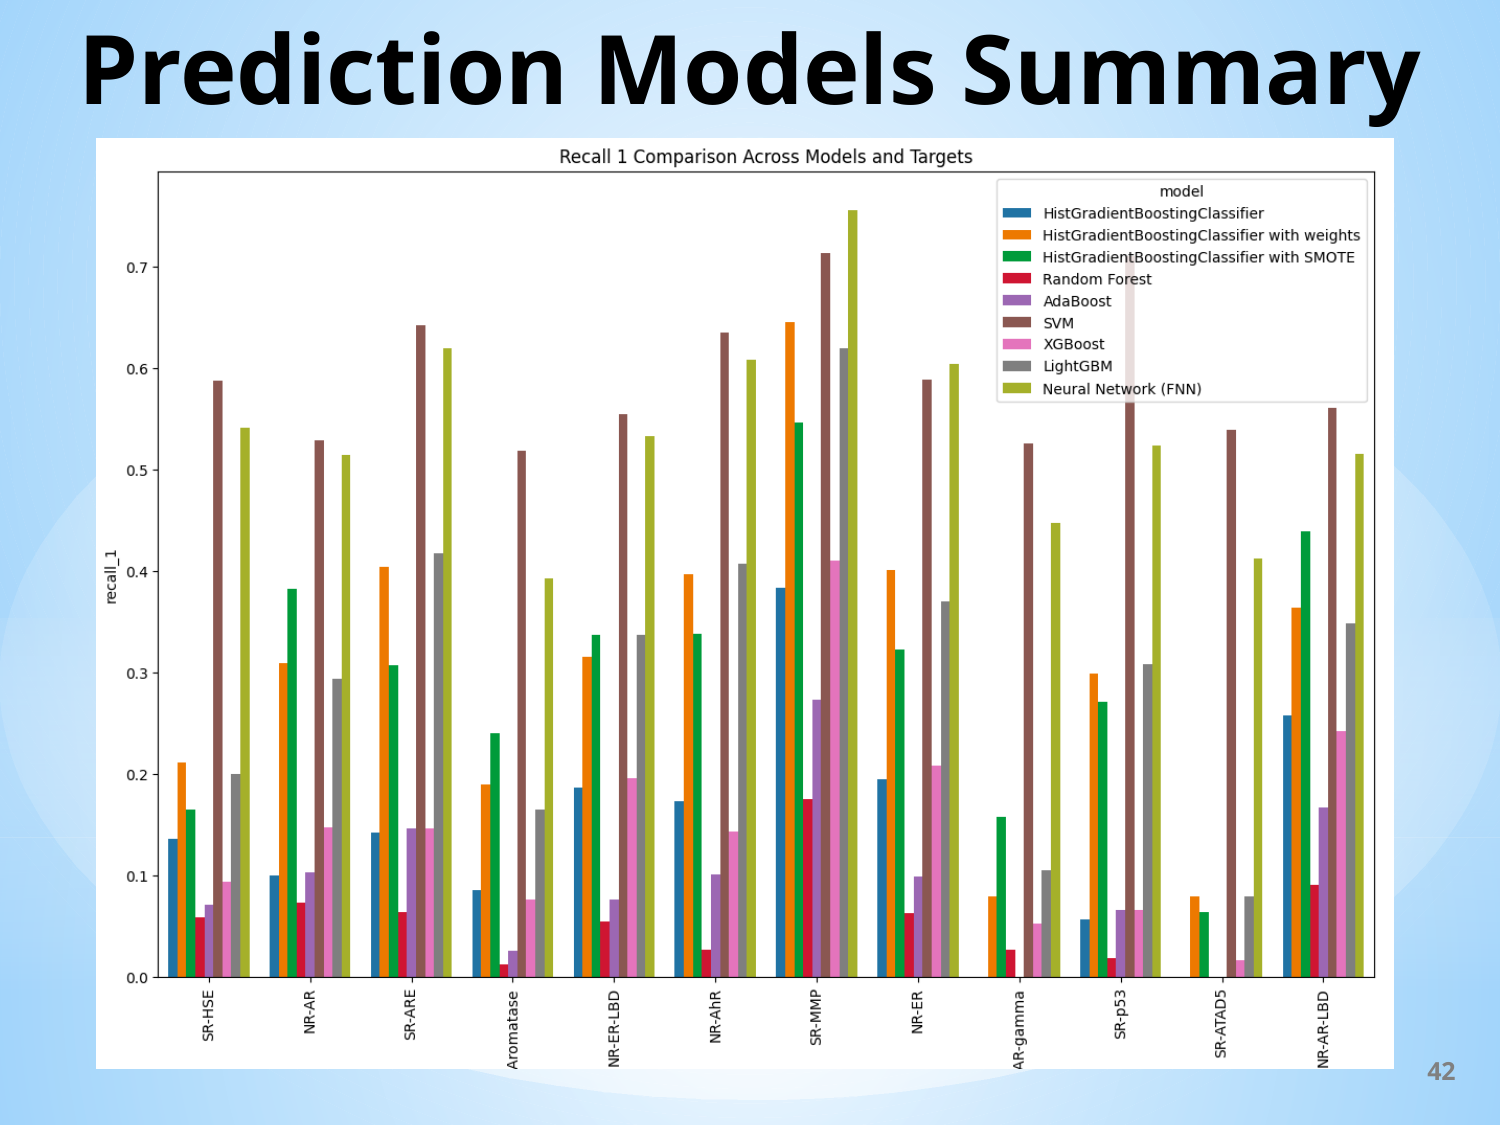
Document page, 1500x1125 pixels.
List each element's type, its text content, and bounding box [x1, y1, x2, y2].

text_box 42 [1170, 1042, 1471, 1103]
picture [96, 138, 1395, 1070]
title Prediction Models Summary [0, 1, 1500, 143]
